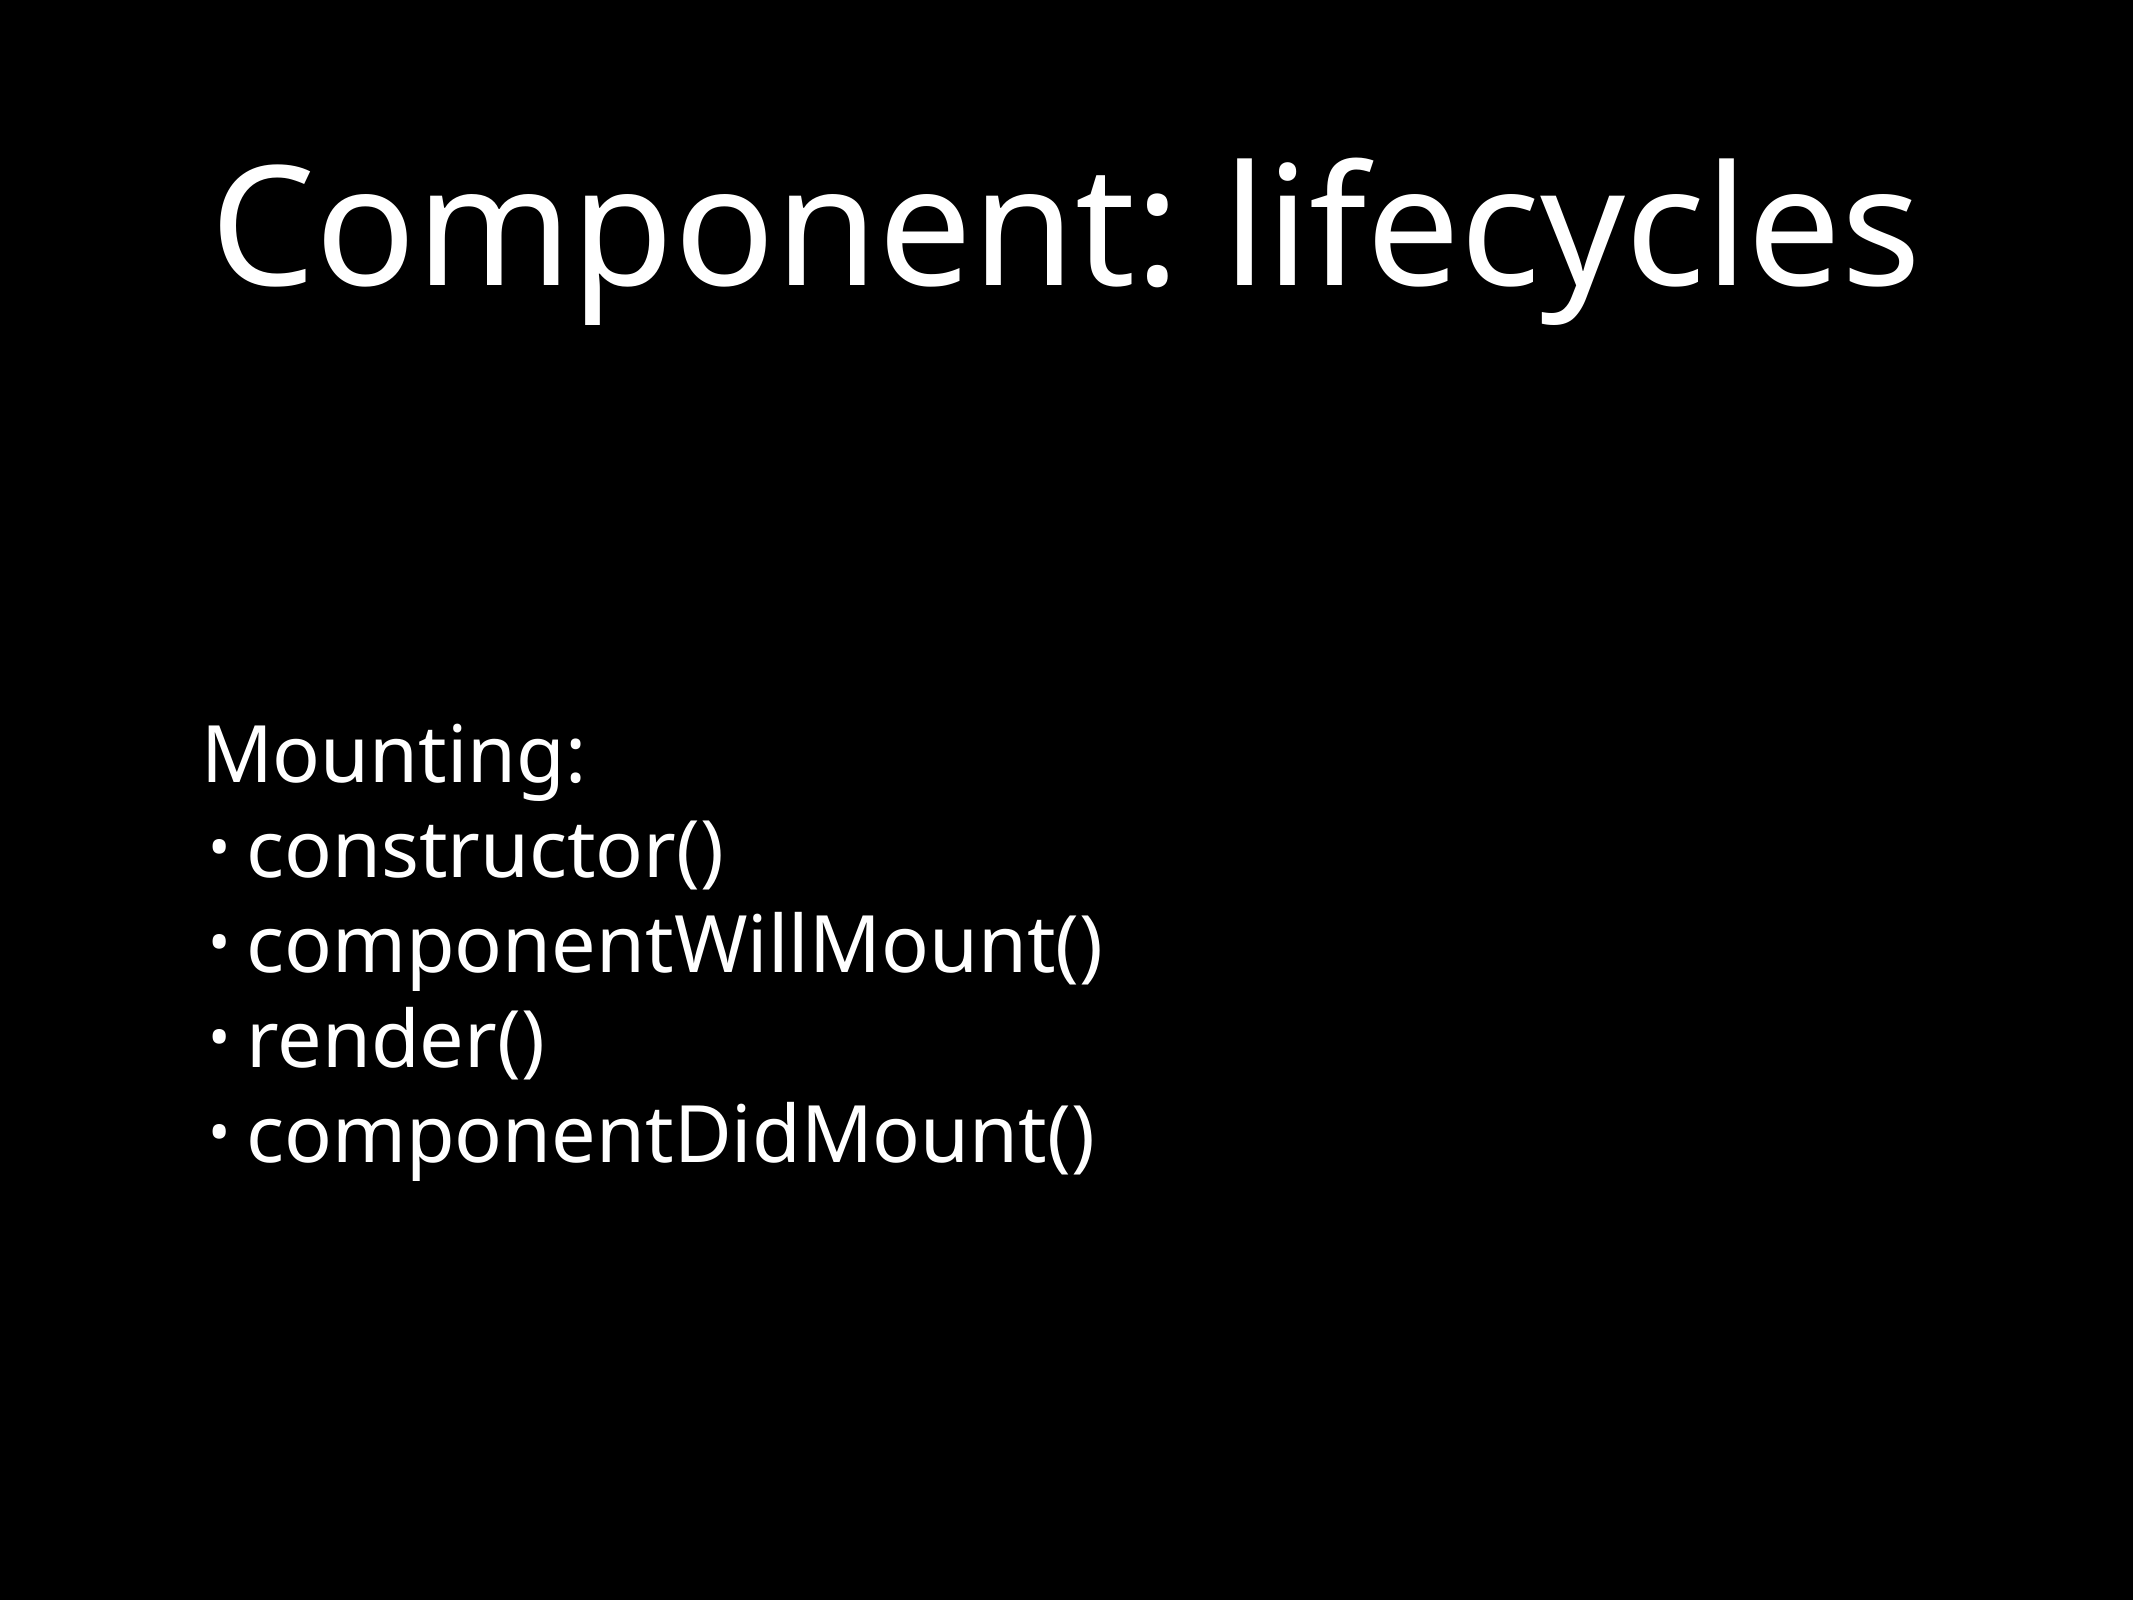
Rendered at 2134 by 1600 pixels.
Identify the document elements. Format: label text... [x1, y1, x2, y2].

list Mounting: constructor() componentWillMount() render() componentDidMount() [156, 425, 1978, 1457]
title Component: lifecycles [156, 41, 1978, 396]
